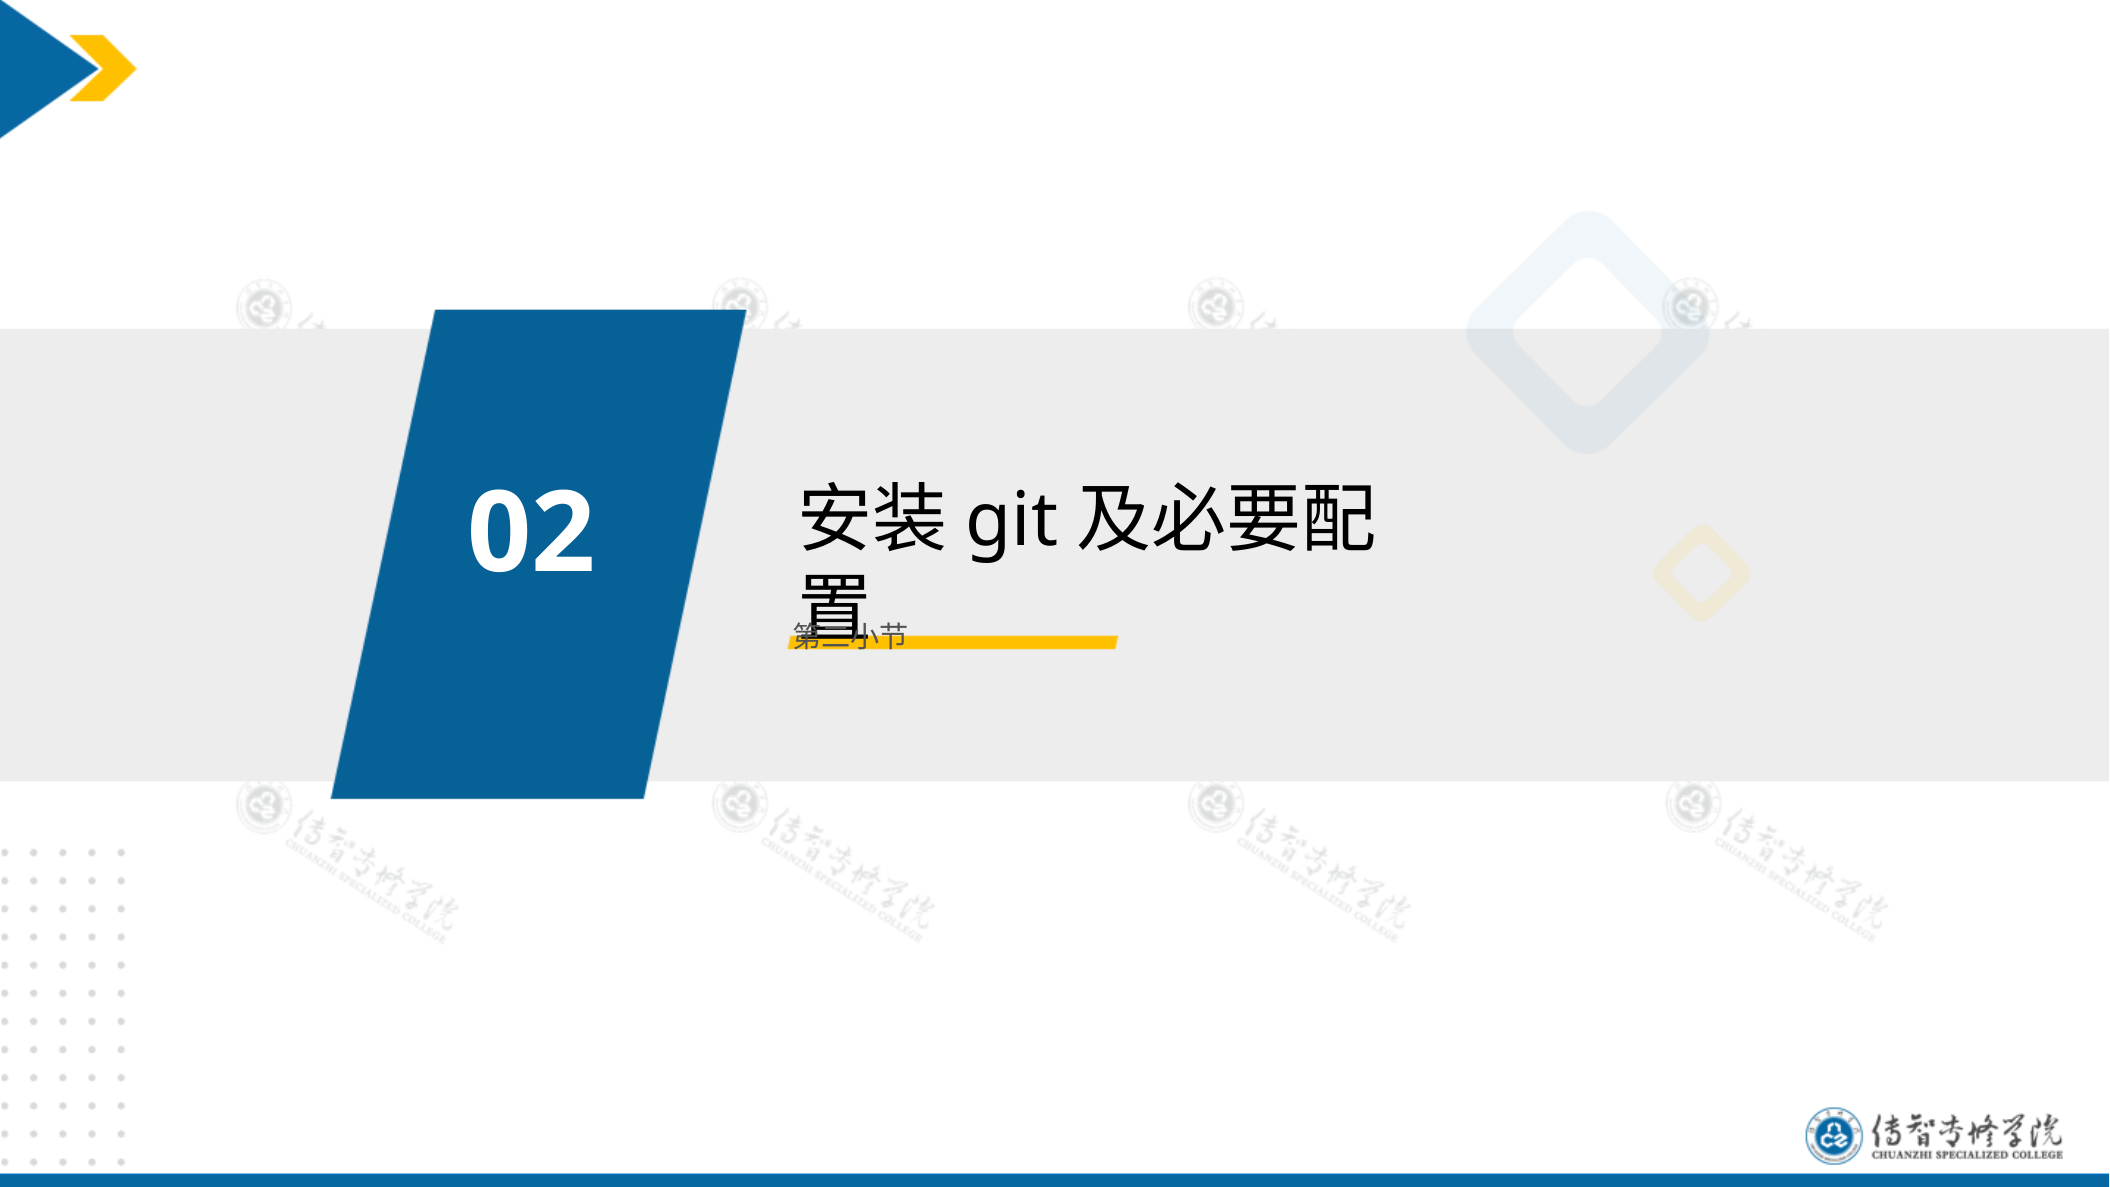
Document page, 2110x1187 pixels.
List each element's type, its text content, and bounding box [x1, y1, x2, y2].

text_box 第二小节 [777, 579, 1073, 661]
text_box 安装git及必要配置 [782, 463, 1456, 748]
picture [0, 0, 2110, 1187]
text_box 02 [452, 451, 651, 602]
